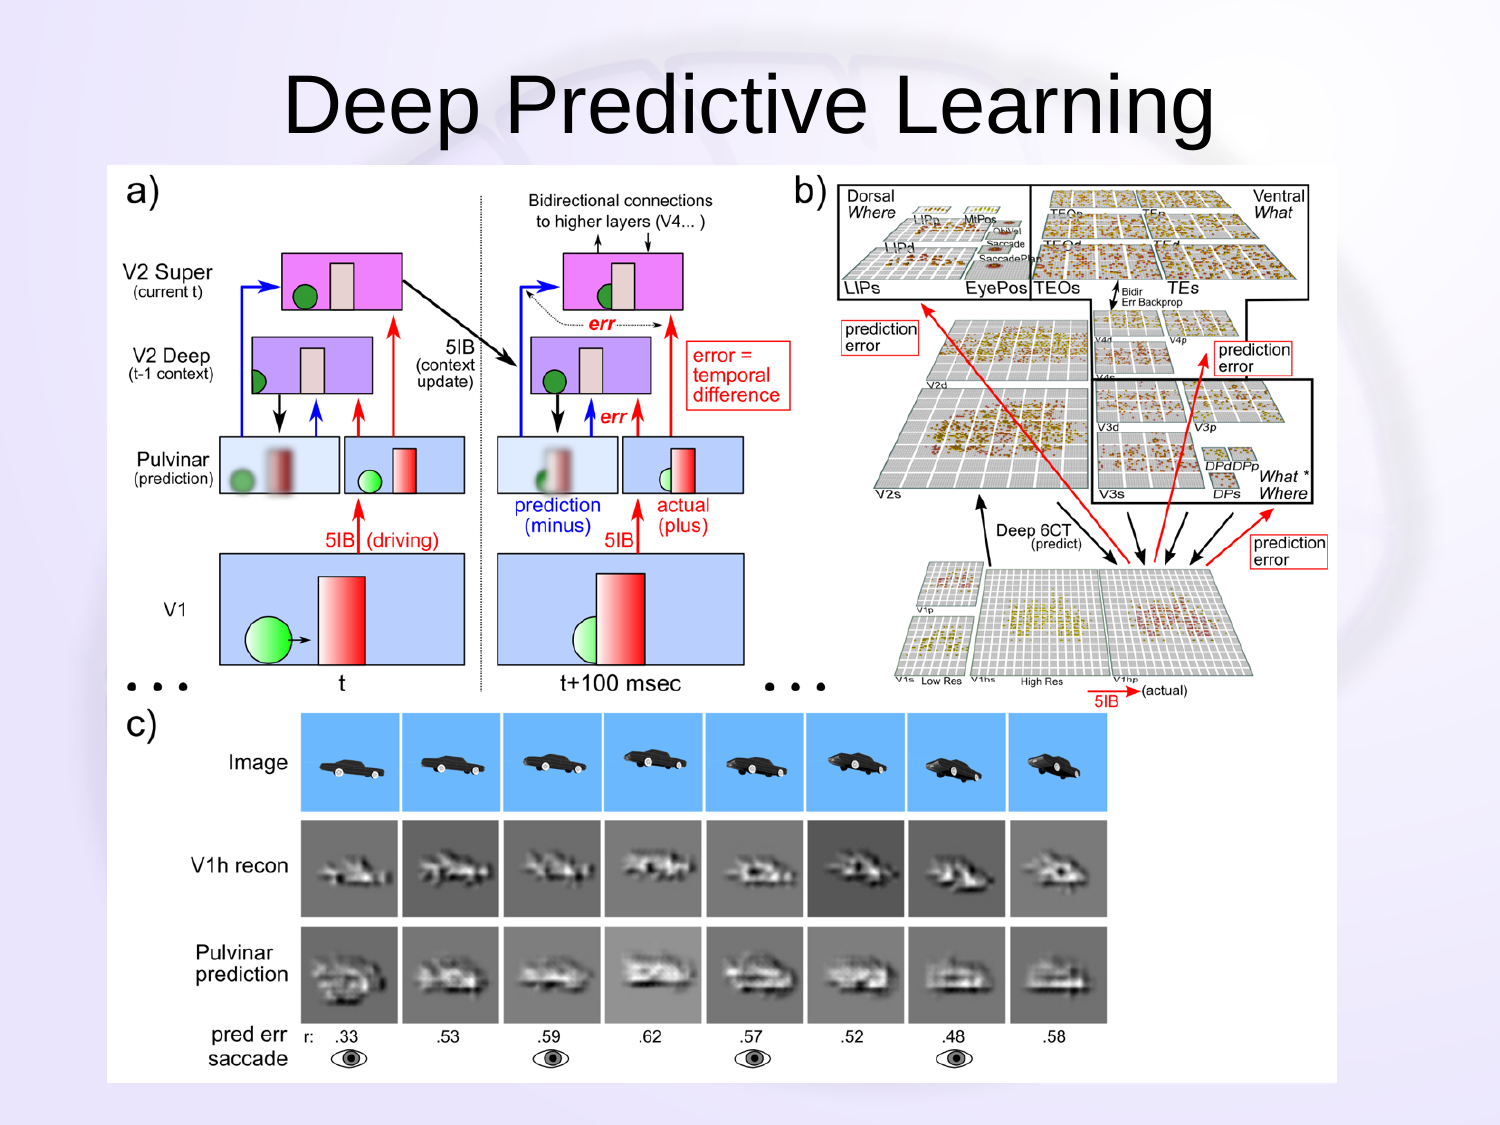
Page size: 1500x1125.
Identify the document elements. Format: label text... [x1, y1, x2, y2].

title Deep Predictive Learning [75, 44, 1425, 166]
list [106, 165, 1337, 1084]
picture [0, 0, 1500, 1125]
